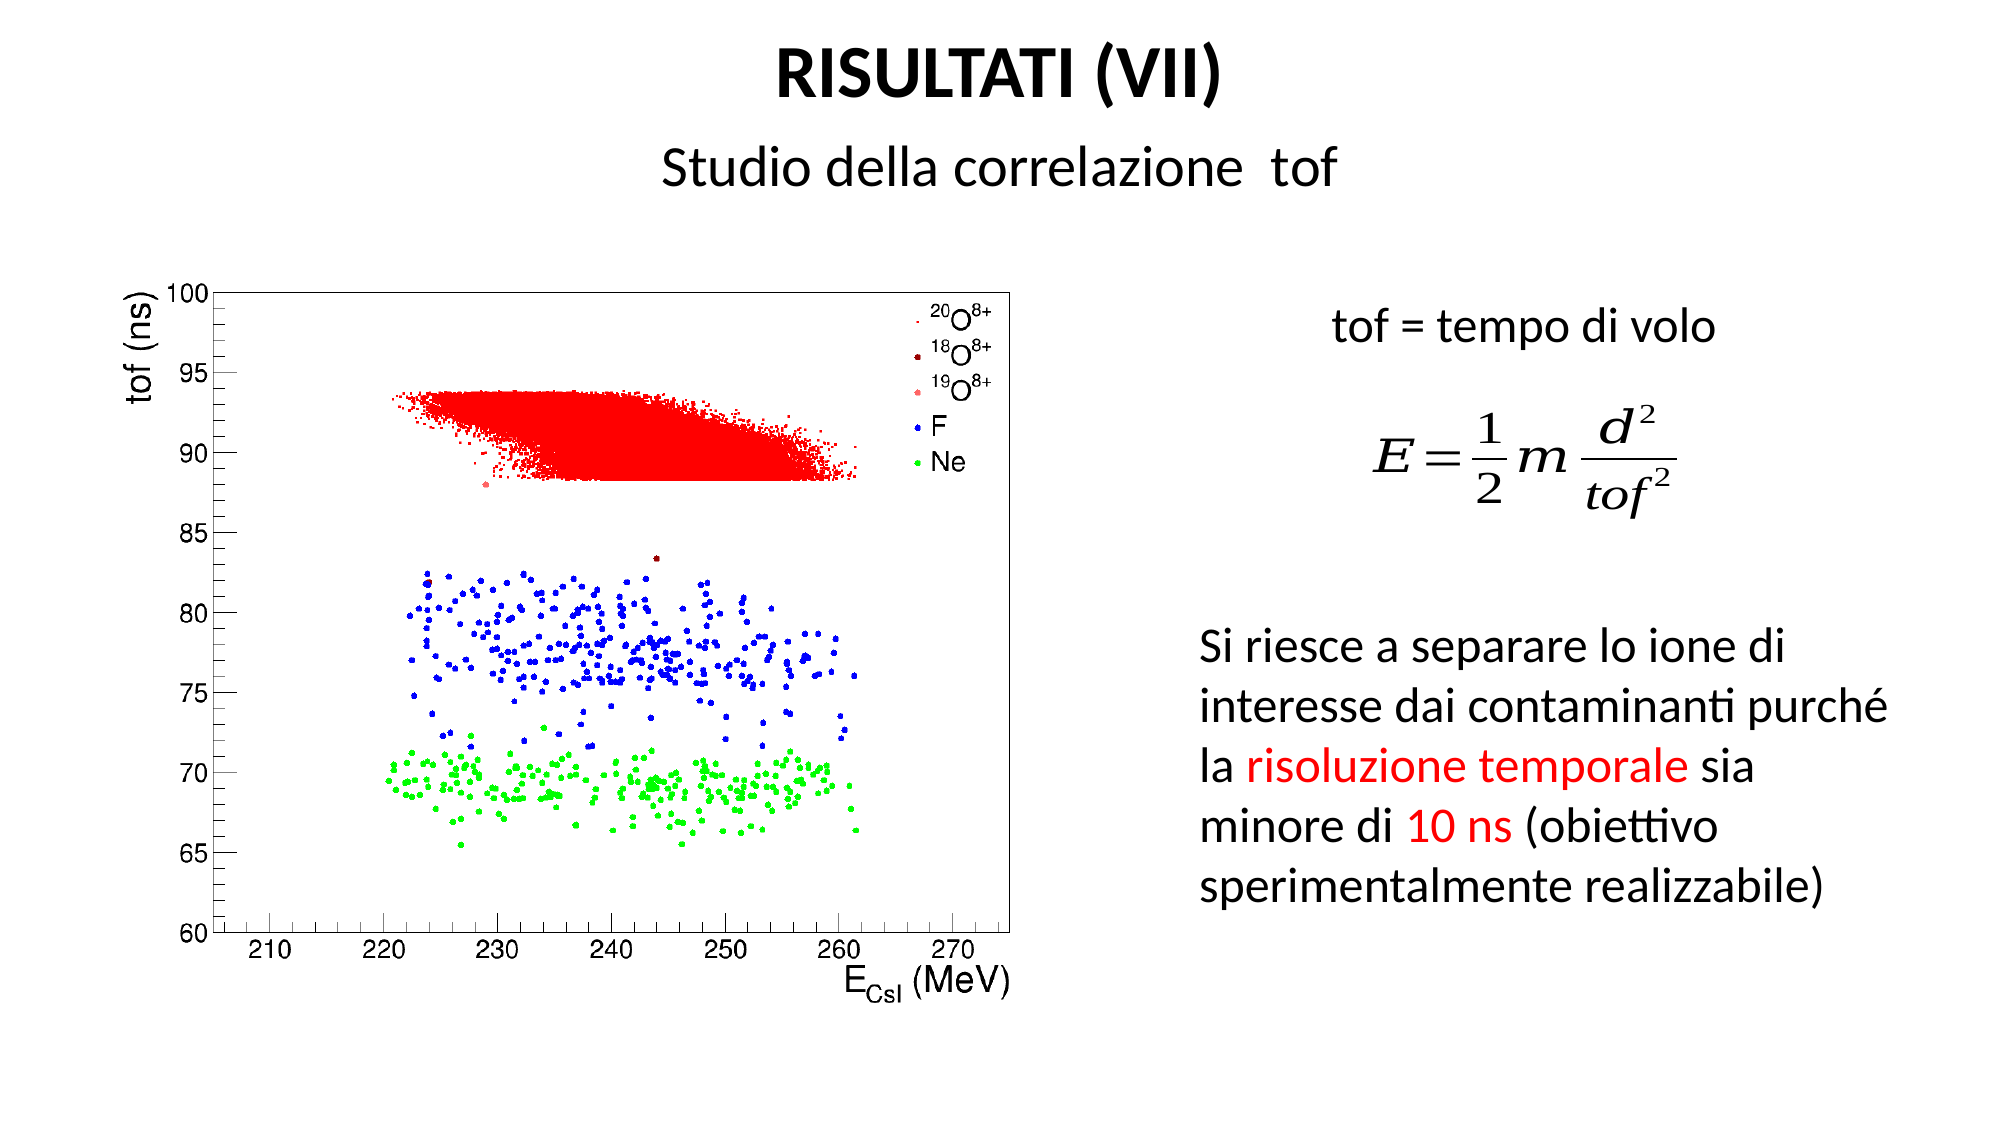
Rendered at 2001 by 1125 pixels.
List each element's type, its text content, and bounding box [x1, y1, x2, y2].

text_box tof = tempo di volo [1255, 284, 1793, 360]
text_box Si riesce a separare lo ione di interesse dai contaminanti purché la risoluzione temporale sia minore di 10 ns (obiettivo sperimentalmente realizzabile) [1184, 605, 1910, 921]
text_box RISULTATI (VII) [256, 14, 1743, 120]
picture [113, 212, 1110, 1012]
